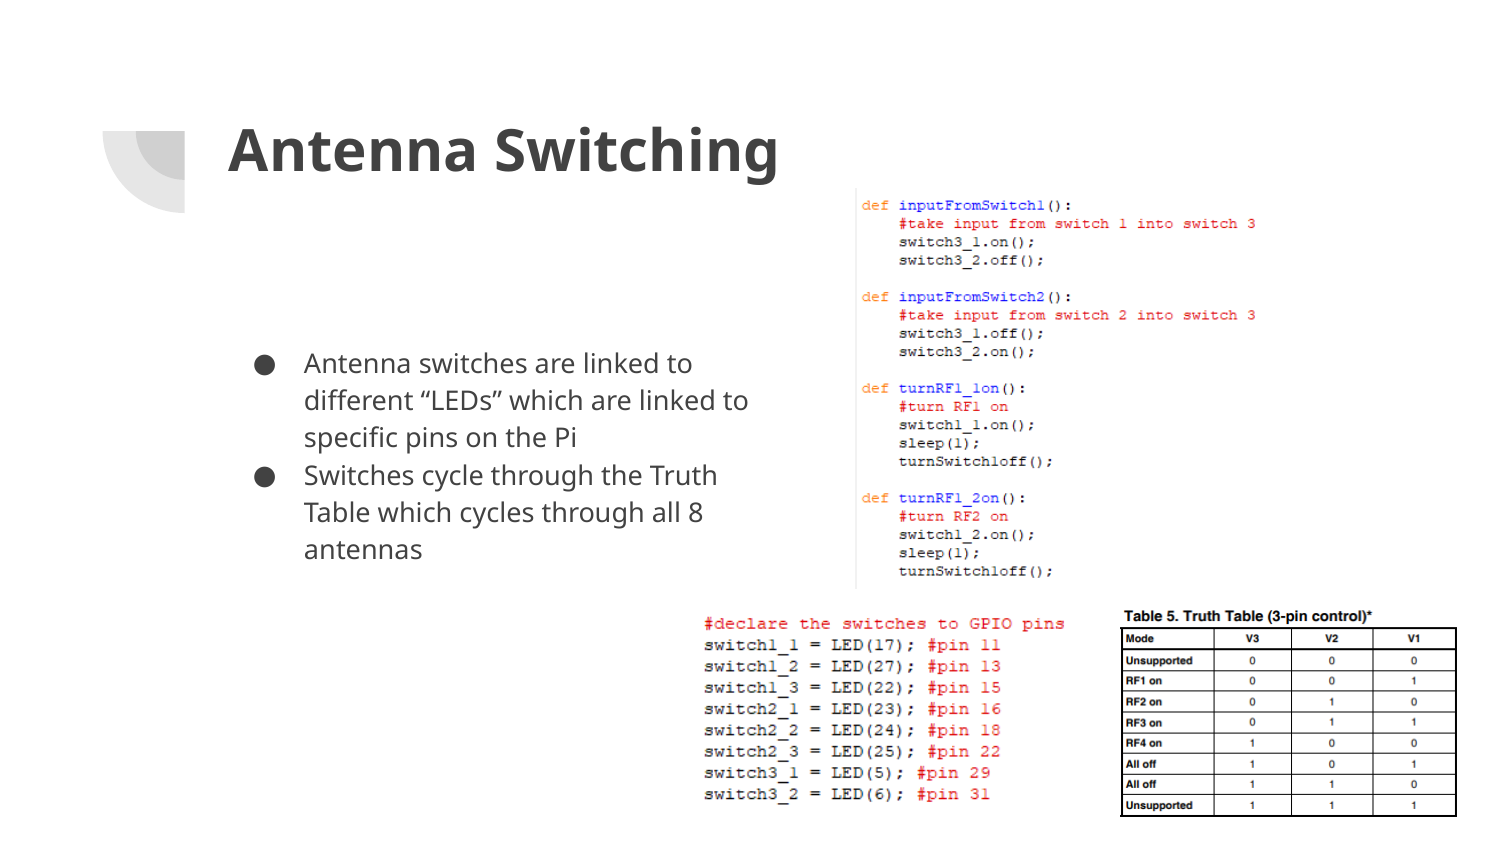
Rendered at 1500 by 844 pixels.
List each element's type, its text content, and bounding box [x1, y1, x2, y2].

picture [697, 608, 1081, 814]
picture [1115, 603, 1461, 820]
picture [855, 188, 1271, 589]
title Antenna Switching [213, 98, 1368, 263]
list Antenna switches are linked to different “LEDs” which are linked to specific pins on the Pi Switches cycle through the Truth Table which cycles through all 8 antennas [213, 326, 790, 744]
